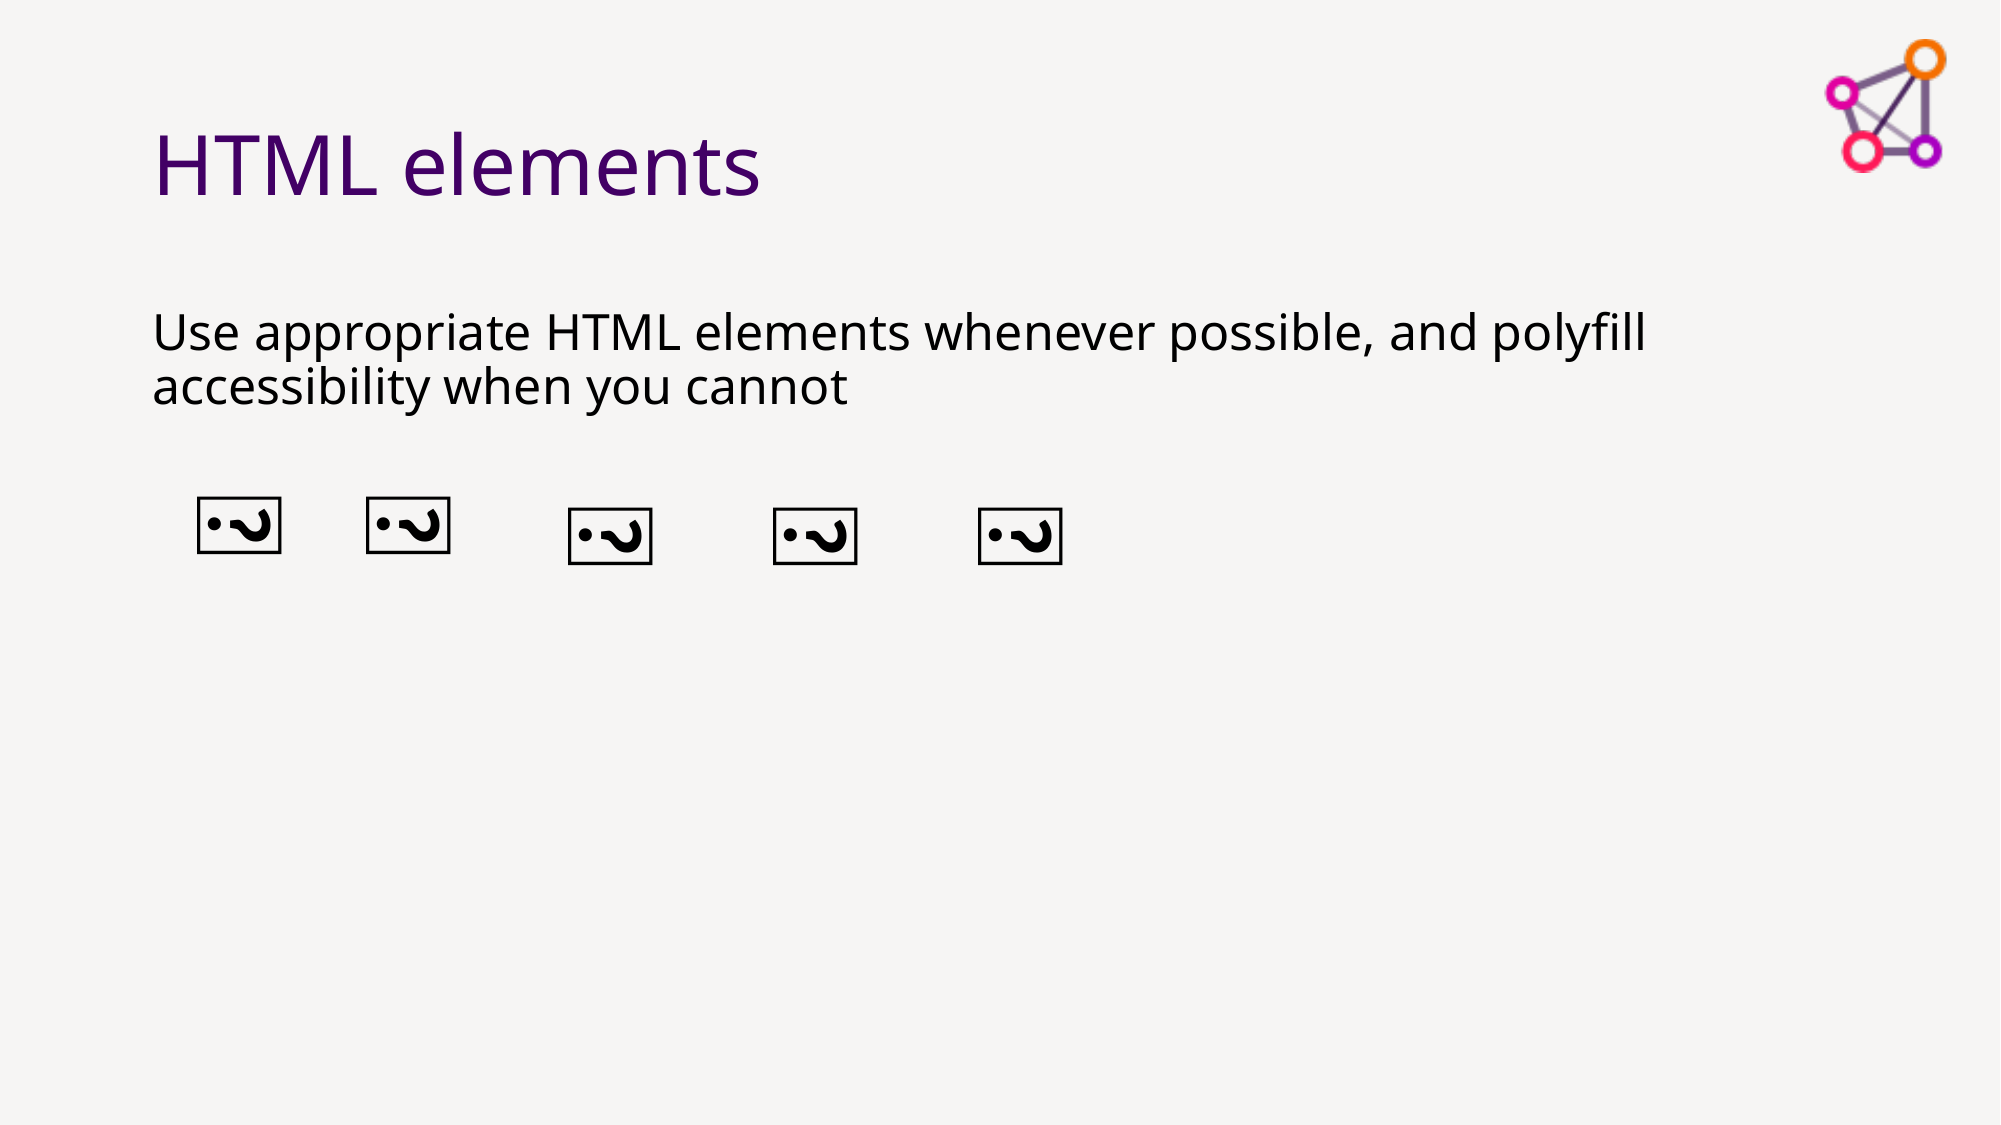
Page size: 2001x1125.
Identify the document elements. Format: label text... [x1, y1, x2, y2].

text_box 👣 [334, 479, 500, 646]
text_box 👣 [164, 479, 330, 646]
picture [1821, 39, 1955, 173]
text_box 👣 [536, 490, 701, 657]
text_box 👣 [945, 490, 1111, 657]
title HTML elements [137, 59, 1863, 278]
text_box 👣 [740, 490, 906, 657]
list Use appropriate HTML elements whenever possible, and polyfill accessibility when you cannot [137, 299, 1863, 1014]
